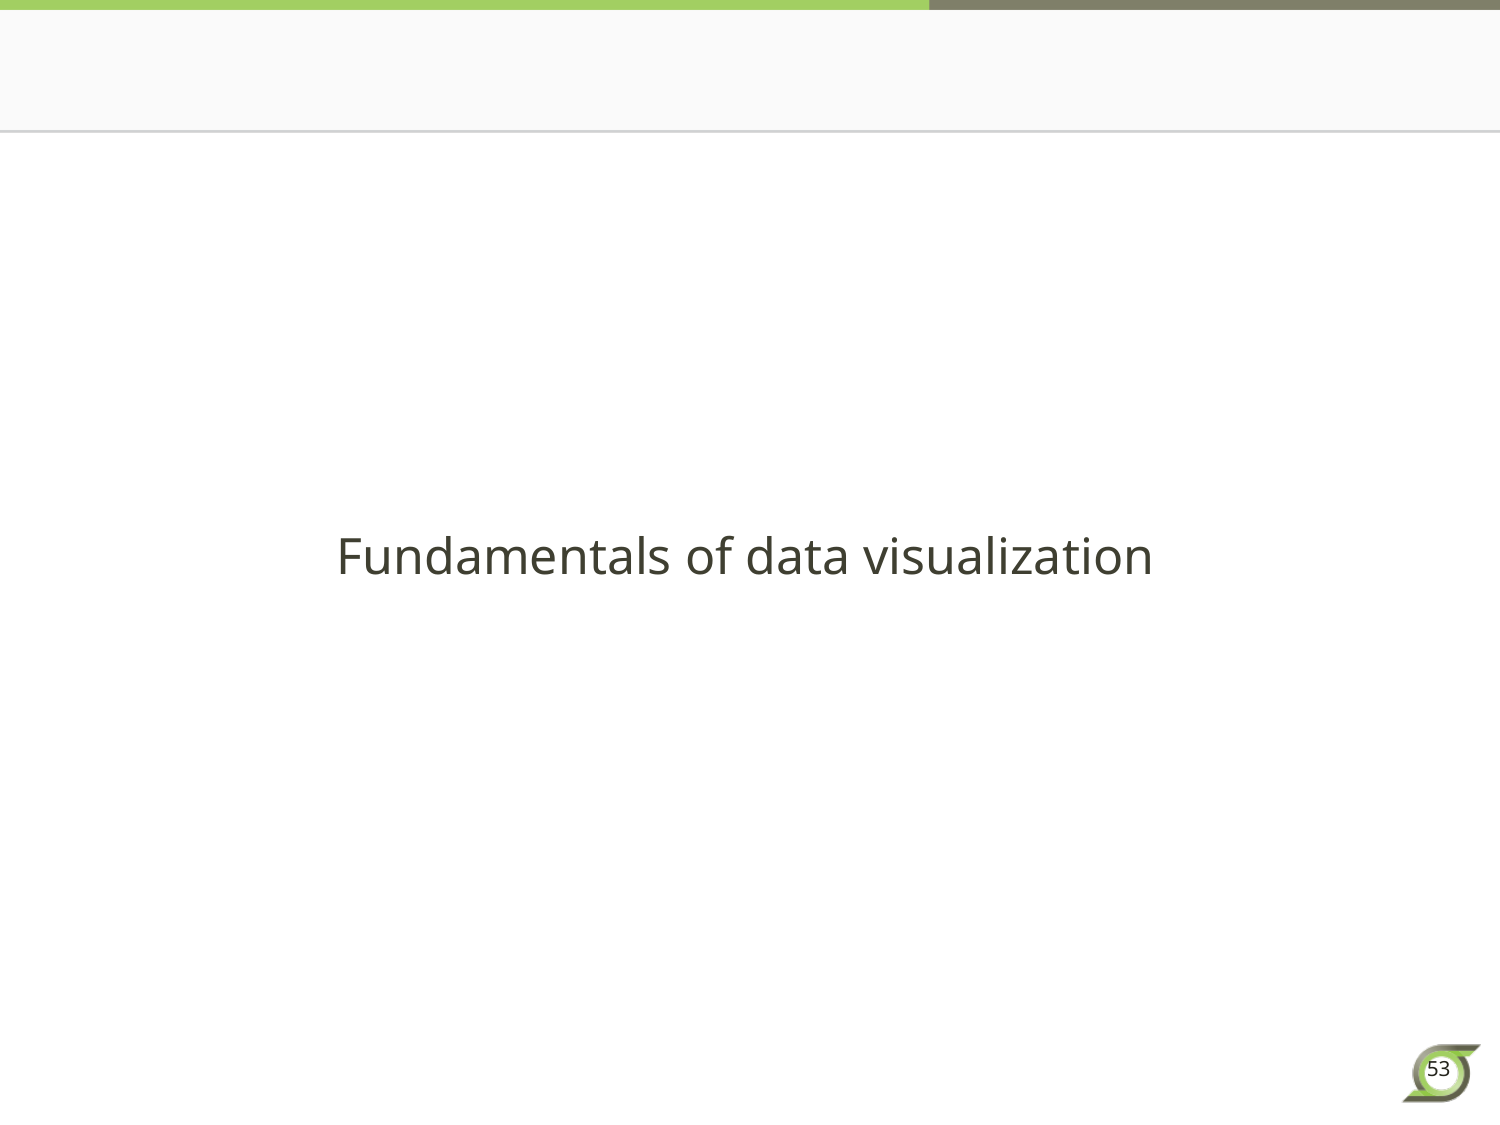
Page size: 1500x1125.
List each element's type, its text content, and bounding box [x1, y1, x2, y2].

list Fundamentals of data visualization [37, 166, 1454, 1007]
